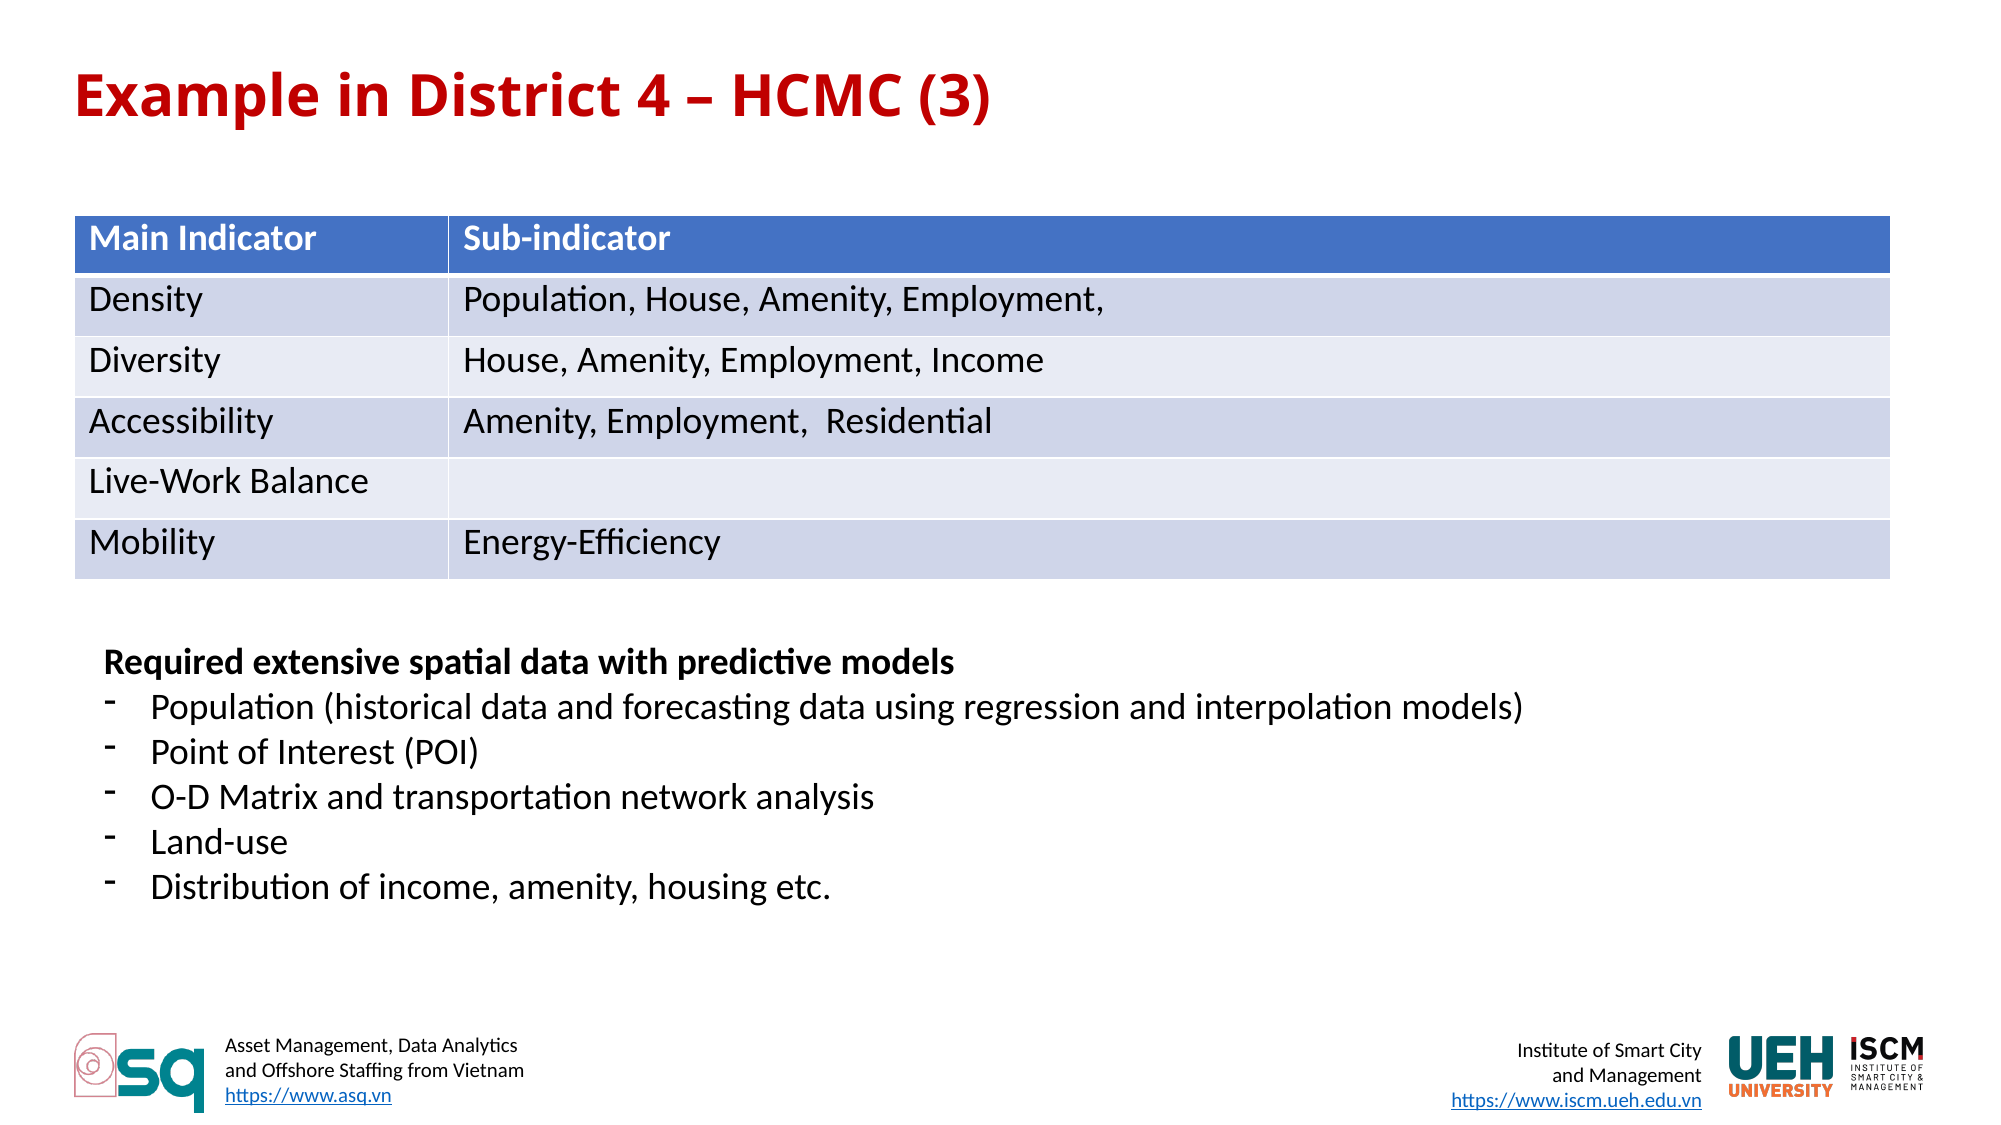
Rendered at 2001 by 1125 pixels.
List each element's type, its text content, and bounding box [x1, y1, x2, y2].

table_cell Diversity [75, 337, 448, 396]
table_header Main Indicator [75, 216, 448, 273]
text_box Required extensive spatial data with predictive models Population (historical data and forecasting data using regression and interpolation models) Point of Interest (POI) O-D Matrix and transportation network analysis Land-use Distribution of income, amenity, housing etc. [88, 629, 1869, 915]
table_cell Energy-Efficiency [449, 520, 1890, 579]
table_cell Accessibility [75, 398, 448, 457]
text_box Example in District 4 – HCMC (3) [58, 48, 1942, 145]
table_header Sub-indicator [449, 216, 1890, 273]
table_cell Population, House, Amenity, Employment, [449, 278, 1890, 336]
table_cell House, Amenity, Employment, Income [449, 337, 1890, 396]
table_cell Amenity, Employment, Residential [449, 398, 1890, 457]
table_cell Mobility [75, 520, 448, 579]
table_cell Live-Work Balance [75, 459, 448, 518]
table_cell Density [75, 278, 448, 336]
table_cell [449, 459, 1890, 518]
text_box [74, 1024, 1926, 1120]
